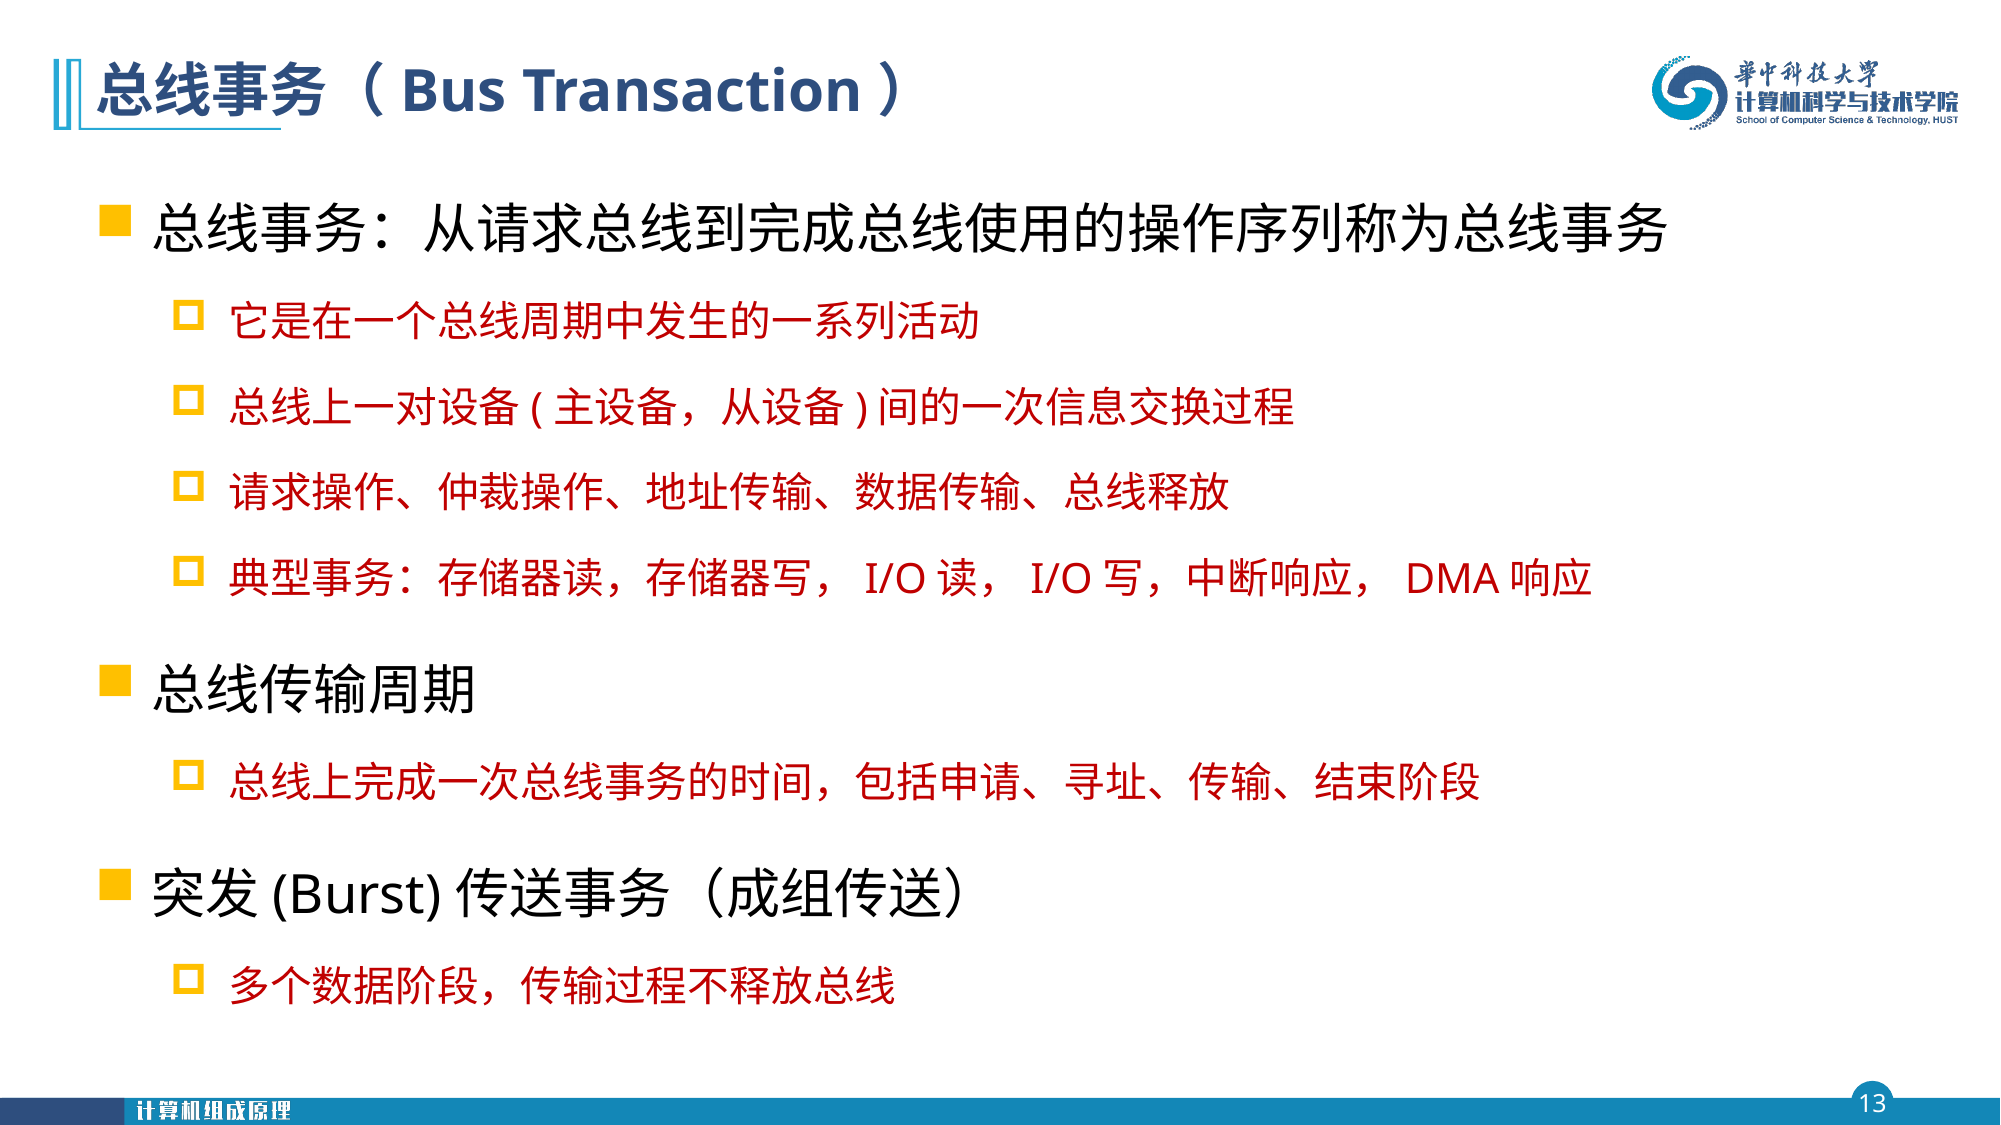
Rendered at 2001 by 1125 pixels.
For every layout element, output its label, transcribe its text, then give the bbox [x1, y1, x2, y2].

list 总线事务：从请求总线到完成总线使用的操作序列称为总线事务 它是在一个总线周期中发生的一系列活动 总线上一对设备(主设备，从设备)间的一次信息交换过程 请求操作、仲裁操作、地址传输、数据传输、总线释放 典型事务：存储器读，存储器写，I/O读，I/O写，中断响应，DMA响应 总线传输周期 总线上完成一次总线事务的时间，包括申请、寻址、传输、结束阶段 突发(Burst)传送事务（成组传送） 多个数据阶段，传输过程不释放总线 [80, 154, 1805, 1080]
picture [1805, 56, 1958, 130]
title 总线事务（Bus Transaction） [80, 42, 1805, 144]
